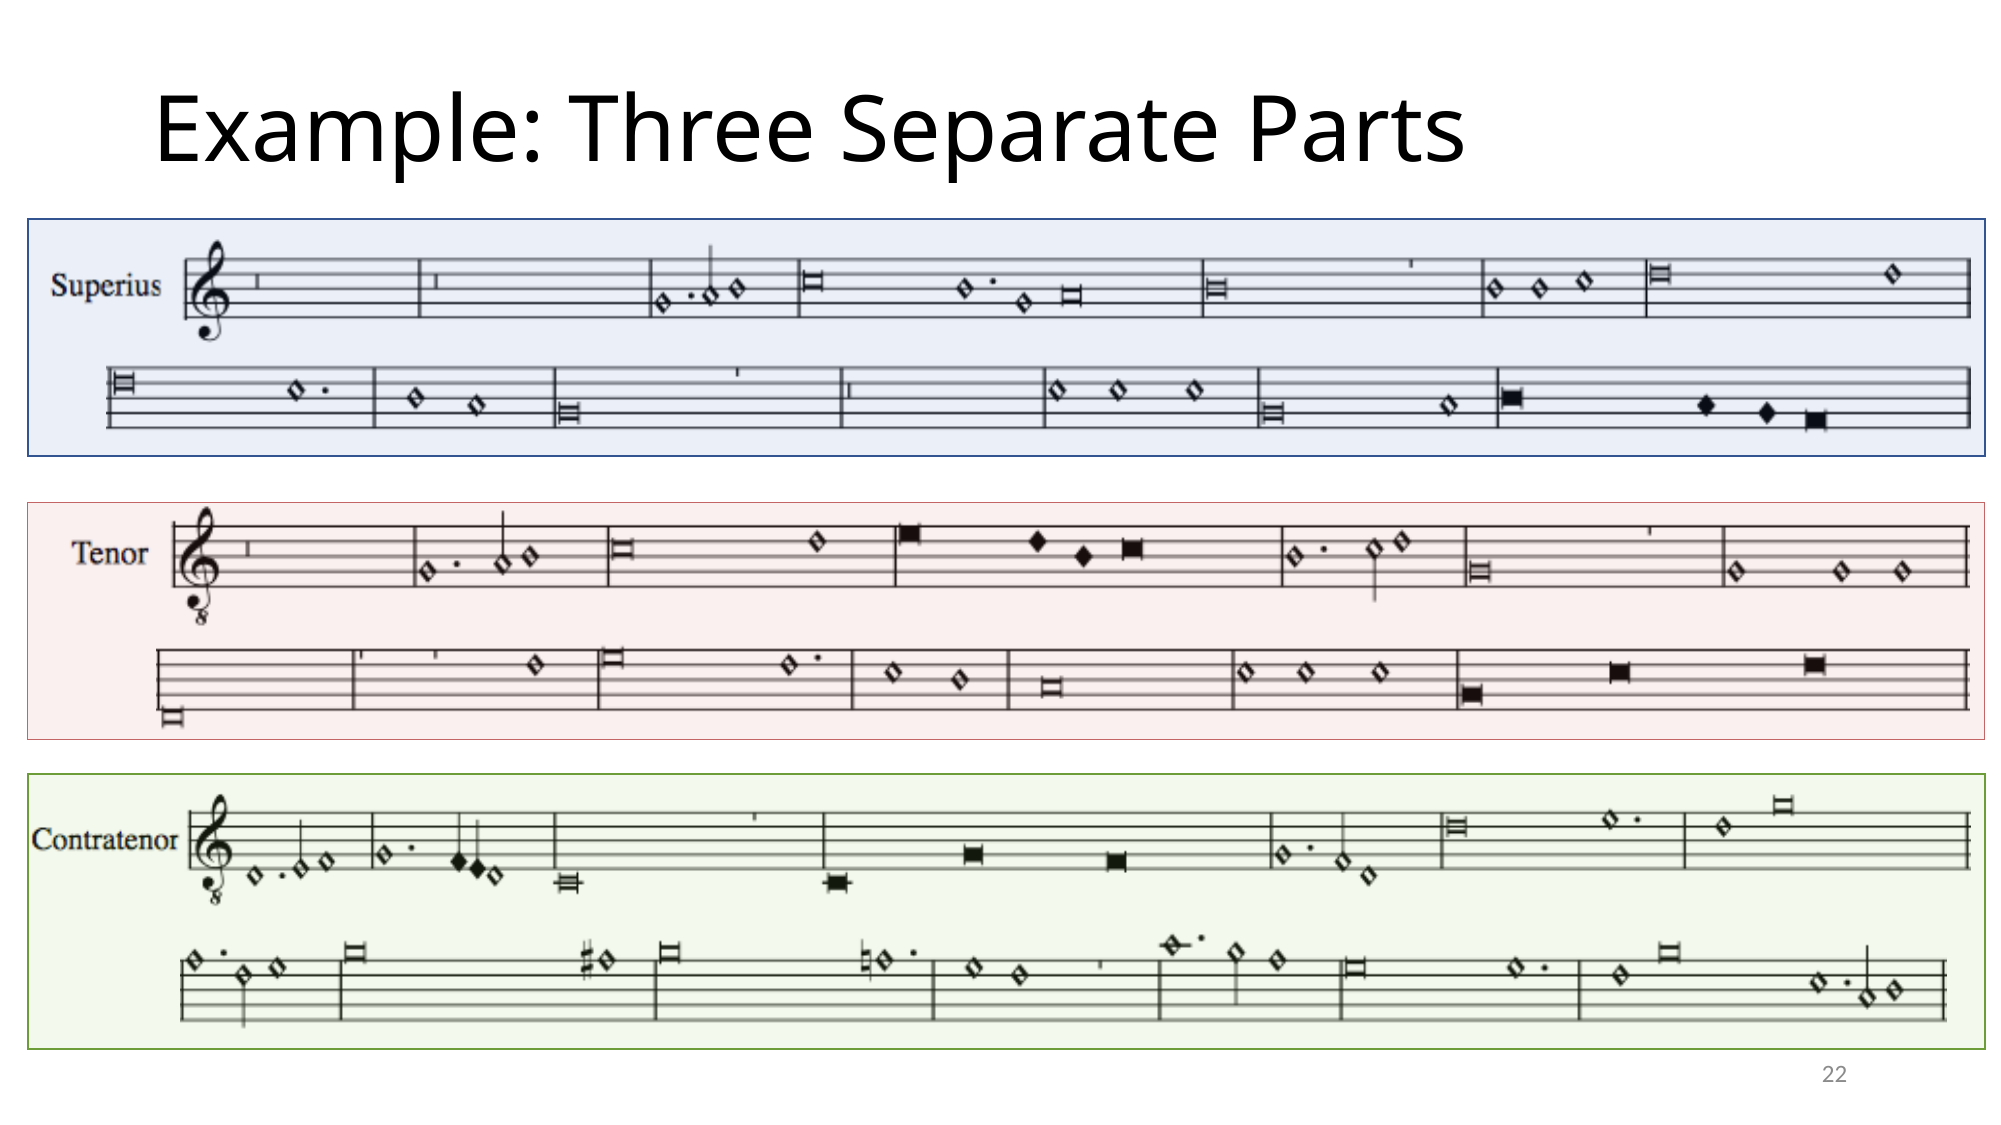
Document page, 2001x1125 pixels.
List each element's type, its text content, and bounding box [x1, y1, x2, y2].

text_box [27, 773, 1986, 1050]
slide_number 22 [1412, 1050, 1863, 1103]
title Example: Three Separate Parts [137, 59, 1863, 205]
text_box [27, 218, 1986, 457]
text_box [27, 502, 1985, 740]
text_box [29, 234, 1971, 446]
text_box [58, 505, 1970, 738]
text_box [29, 793, 1971, 1035]
